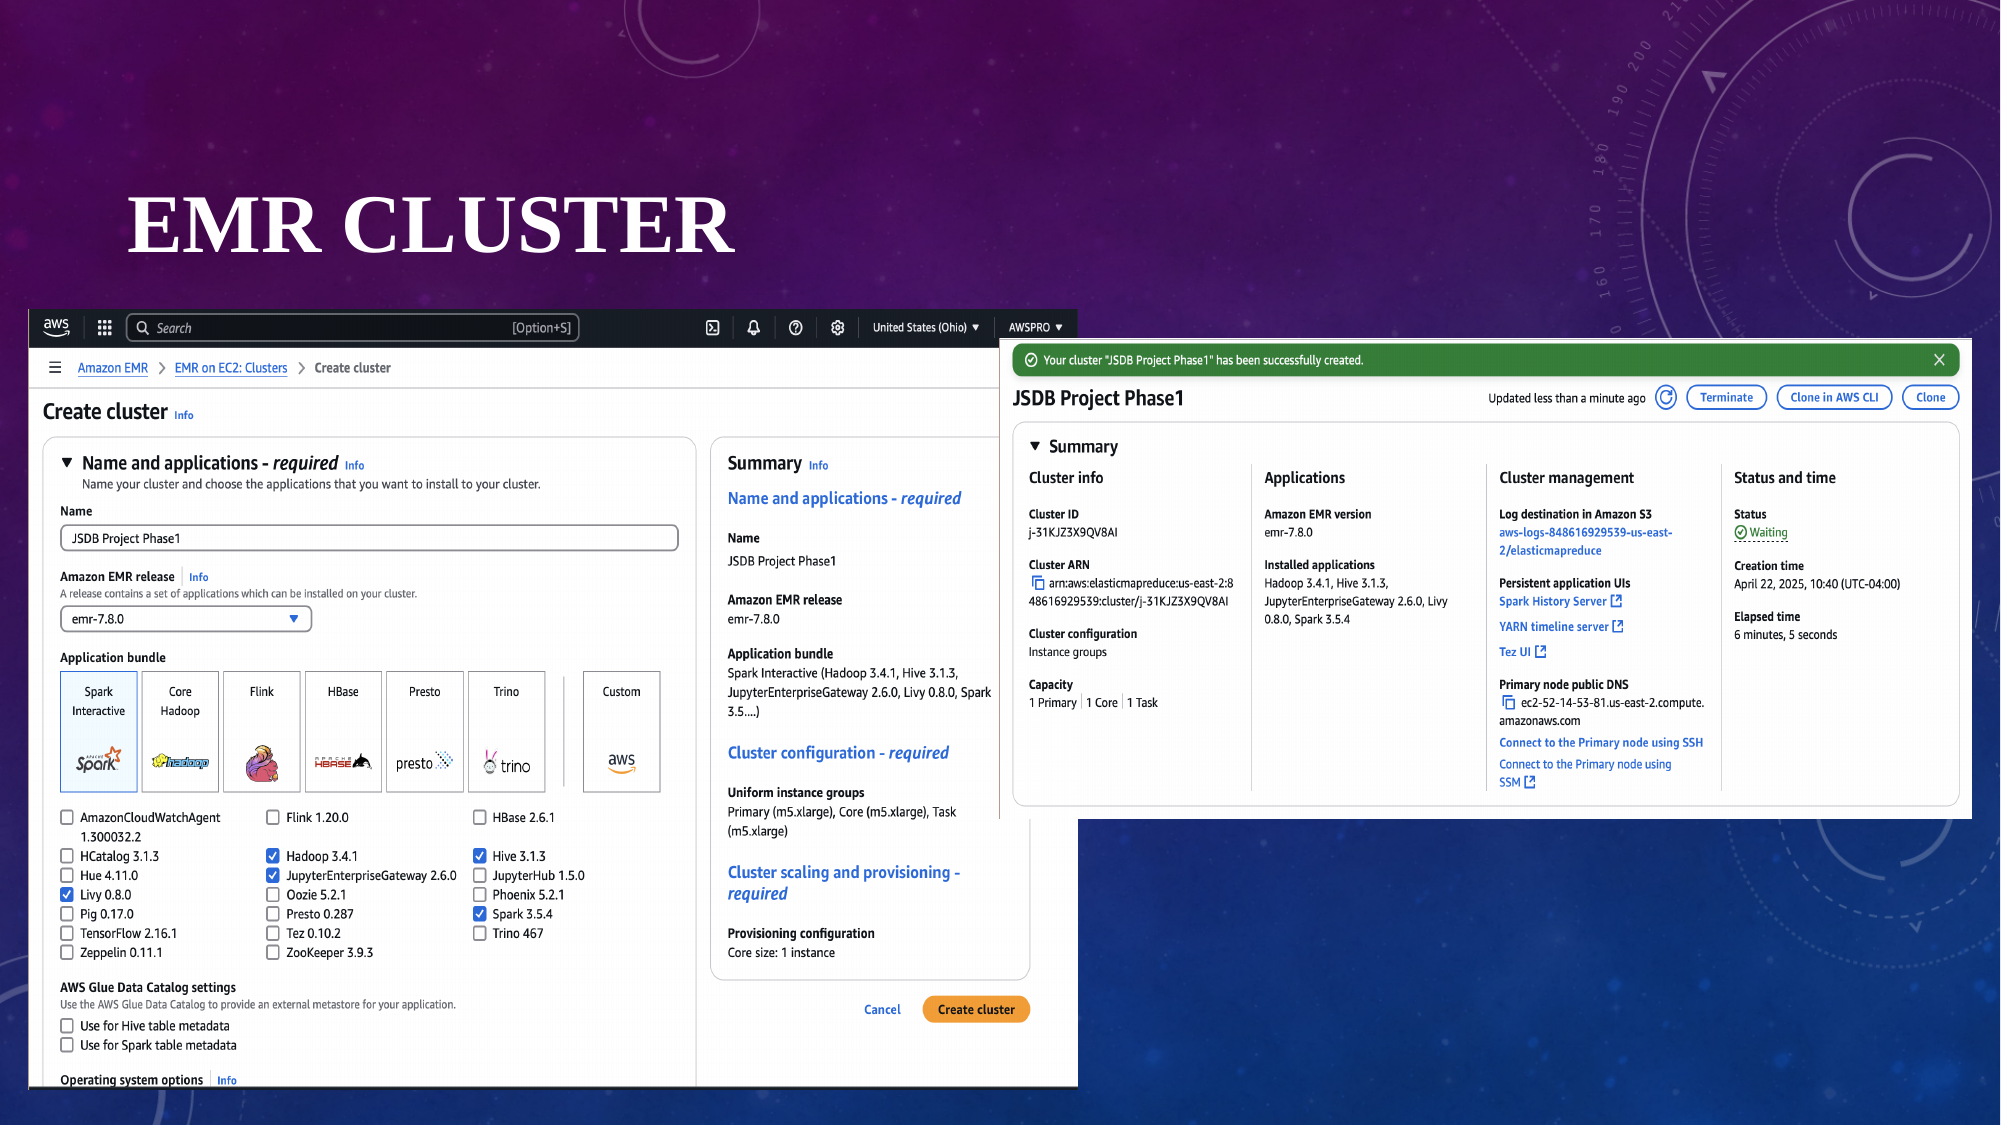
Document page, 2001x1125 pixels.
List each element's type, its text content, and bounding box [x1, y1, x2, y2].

picture [0, 0, 2001, 1125]
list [28, 308, 1078, 1090]
title EMR Cluster [112, 99, 1775, 338]
